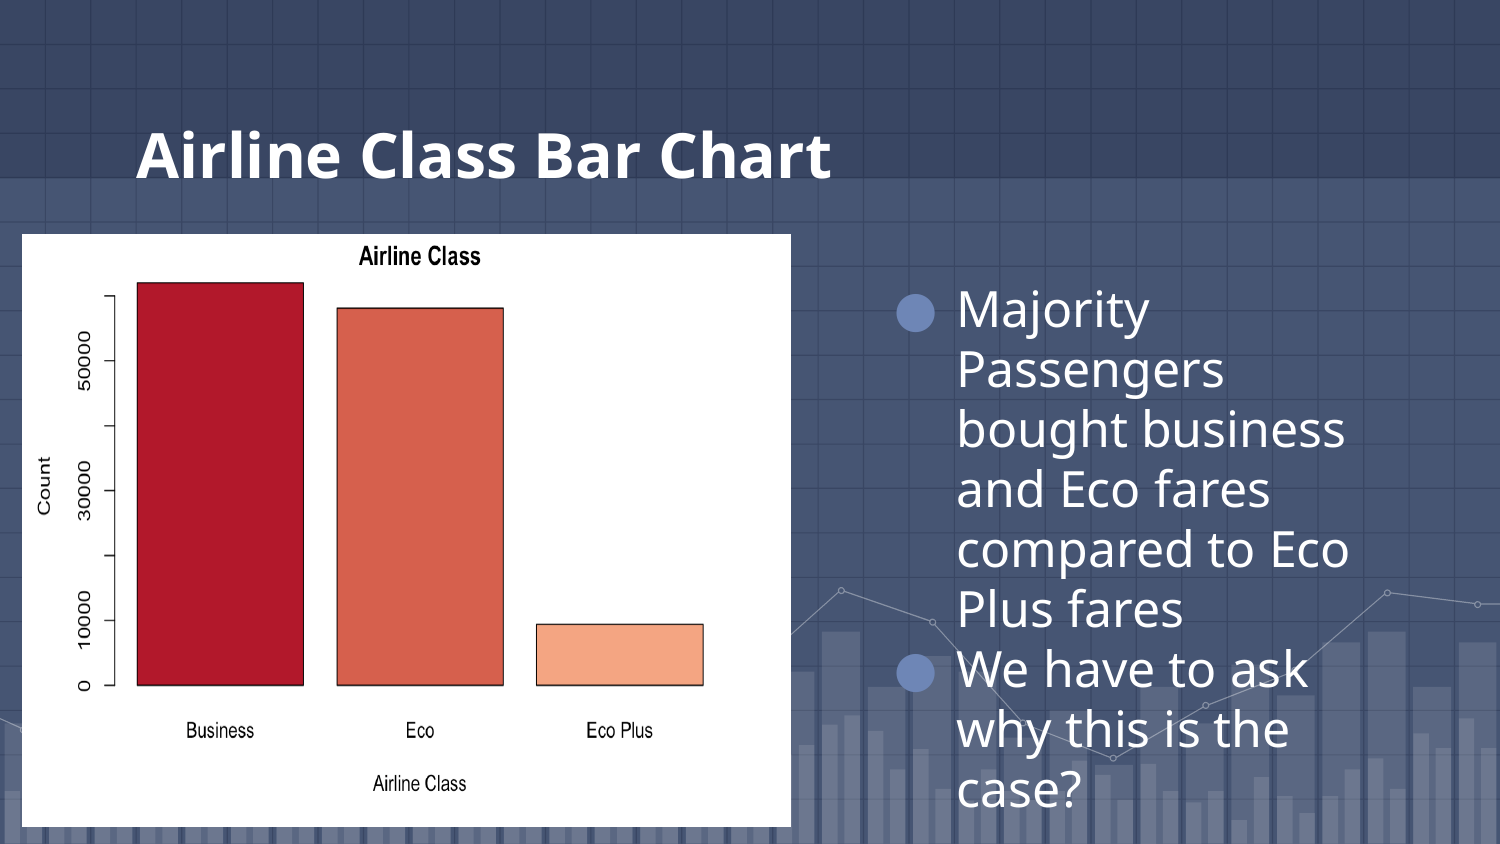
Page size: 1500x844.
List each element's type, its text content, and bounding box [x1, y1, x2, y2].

title Airline Class Bar Chart [121, 65, 1383, 207]
picture [22, 233, 792, 827]
list Majority Passengers bought business and Eco fares compared to Eco Plus fares We have to ask why this is the case? [866, 262, 1418, 766]
